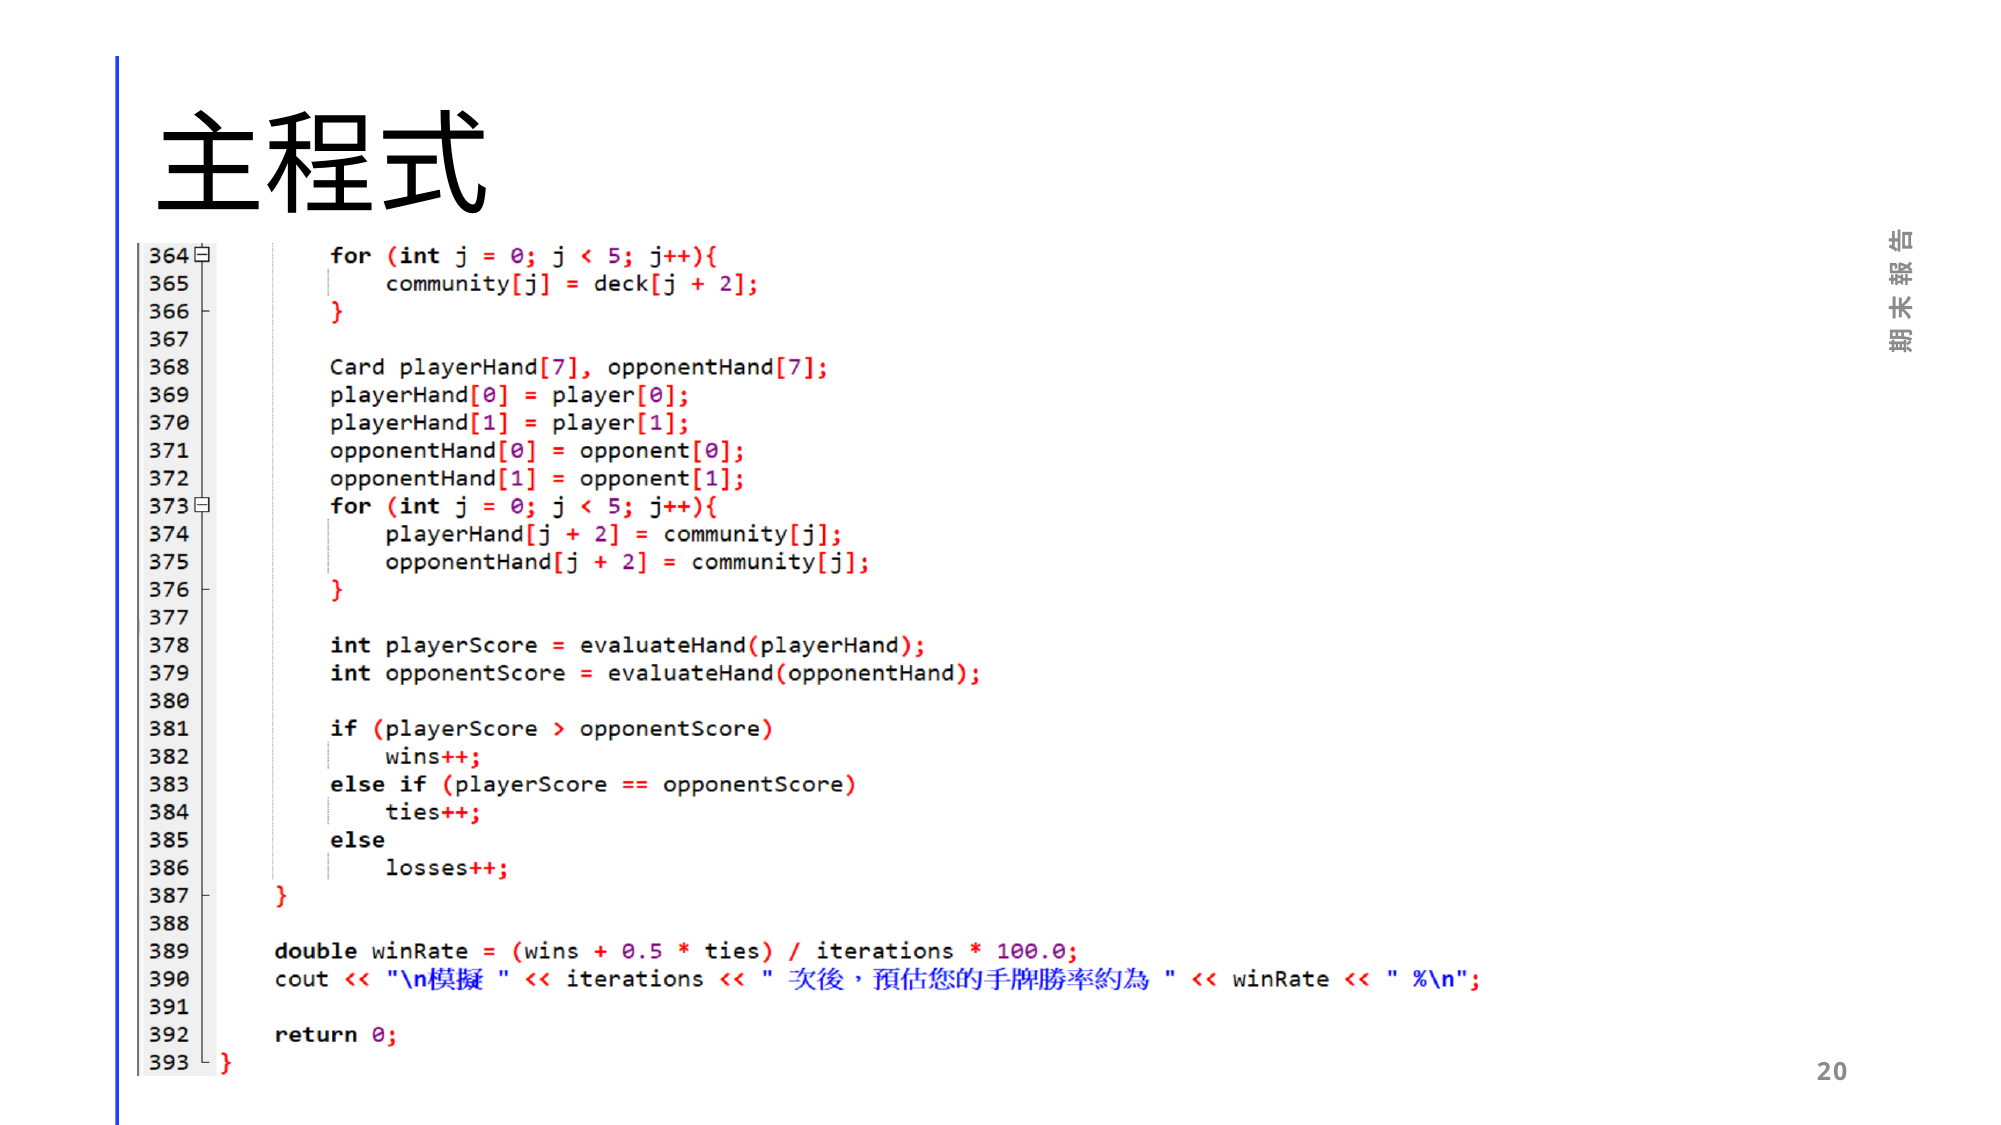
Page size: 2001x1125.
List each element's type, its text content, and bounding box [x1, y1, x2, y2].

title 主程式 [137, 59, 1863, 278]
picture [137, 243, 1482, 1076]
footer 期末報告 [1870, 0, 1931, 582]
slide_number 20 [1412, 1042, 1863, 1103]
